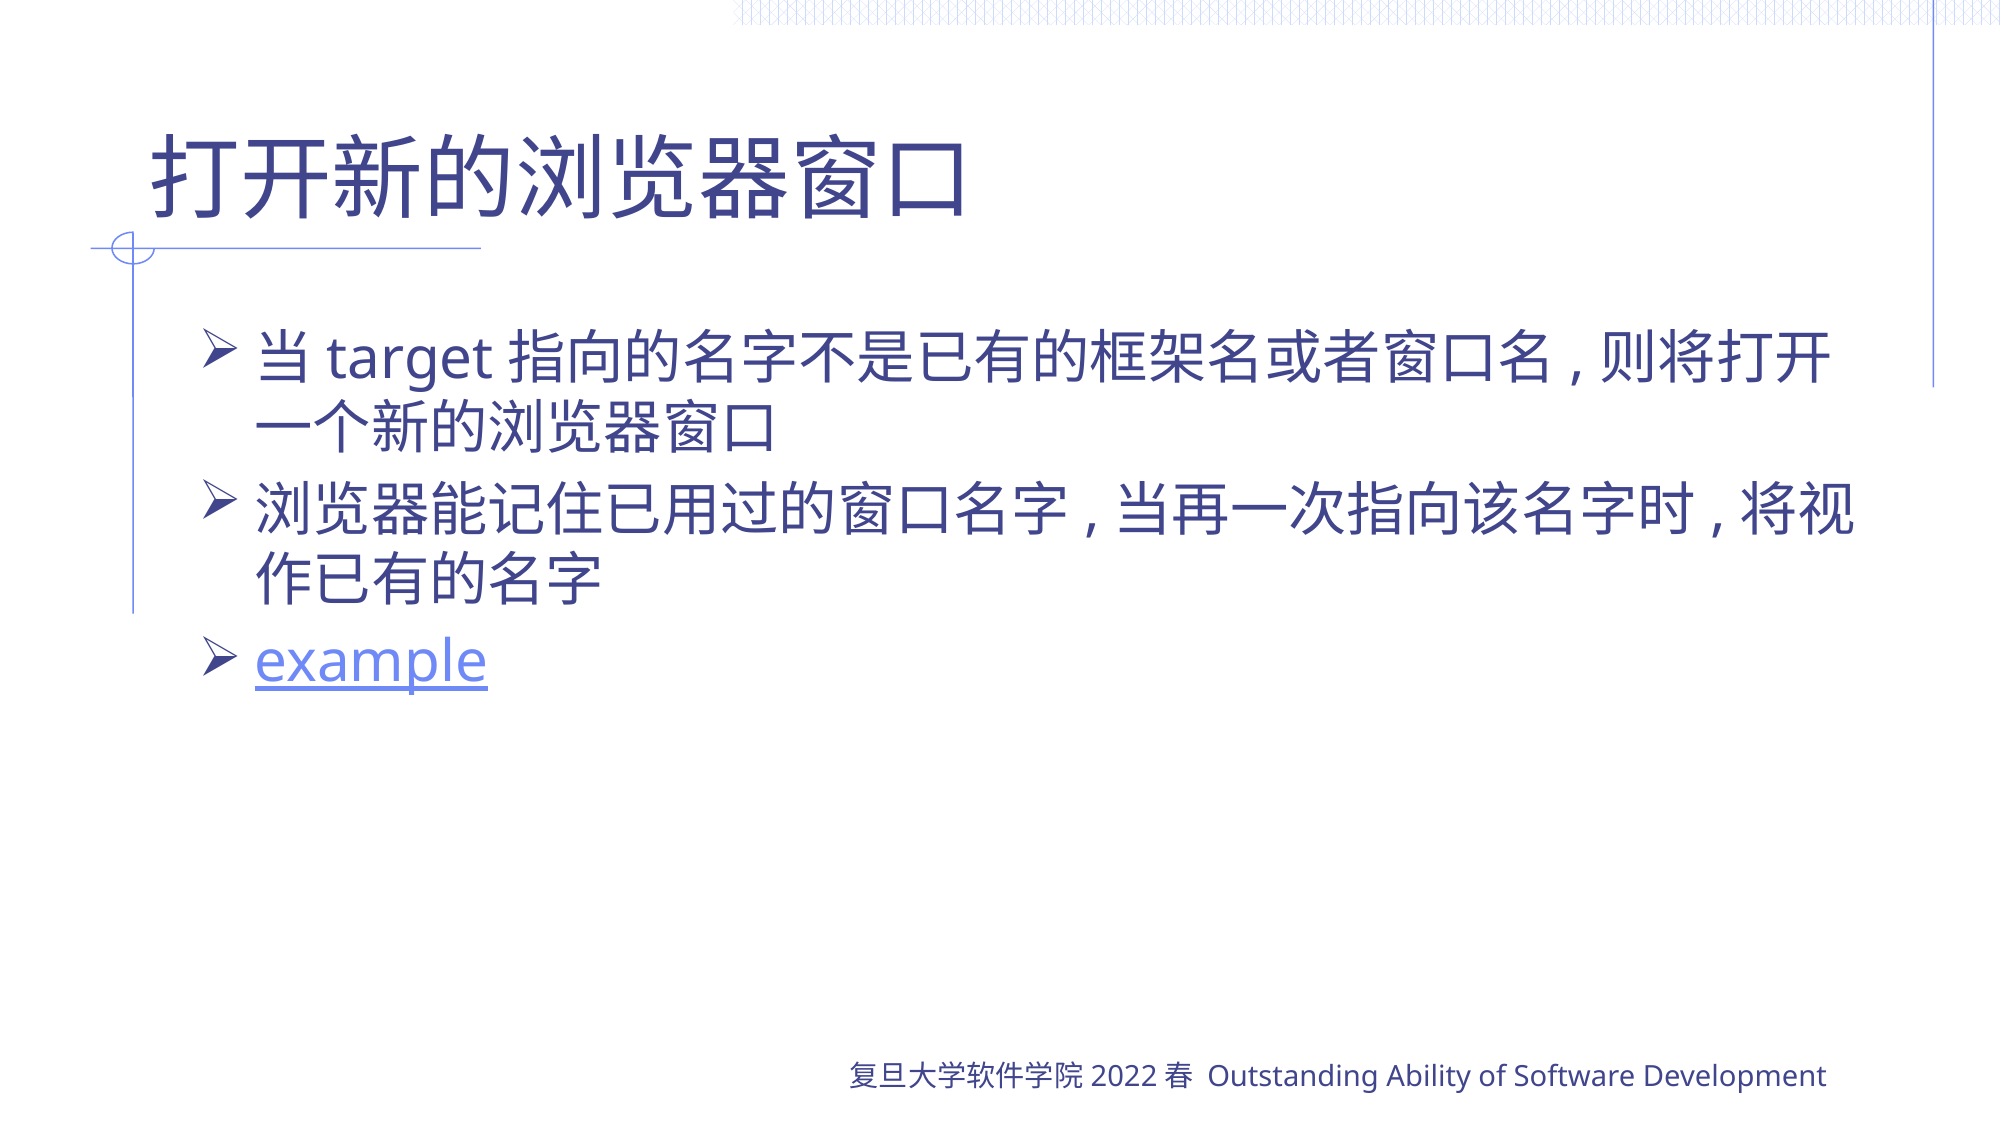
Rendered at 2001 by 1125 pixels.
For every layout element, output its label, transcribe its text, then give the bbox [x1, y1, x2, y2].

title 打开新的浏览器窗口 [133, 50, 1834, 238]
list 当target指向的名字不是已有的框架名或者窗口名,则将打开一个新的浏览器窗口 浏览器能记住已用过的窗口名字,当再一次指向该名字时,将视作已有的名字 example [183, 312, 1884, 988]
